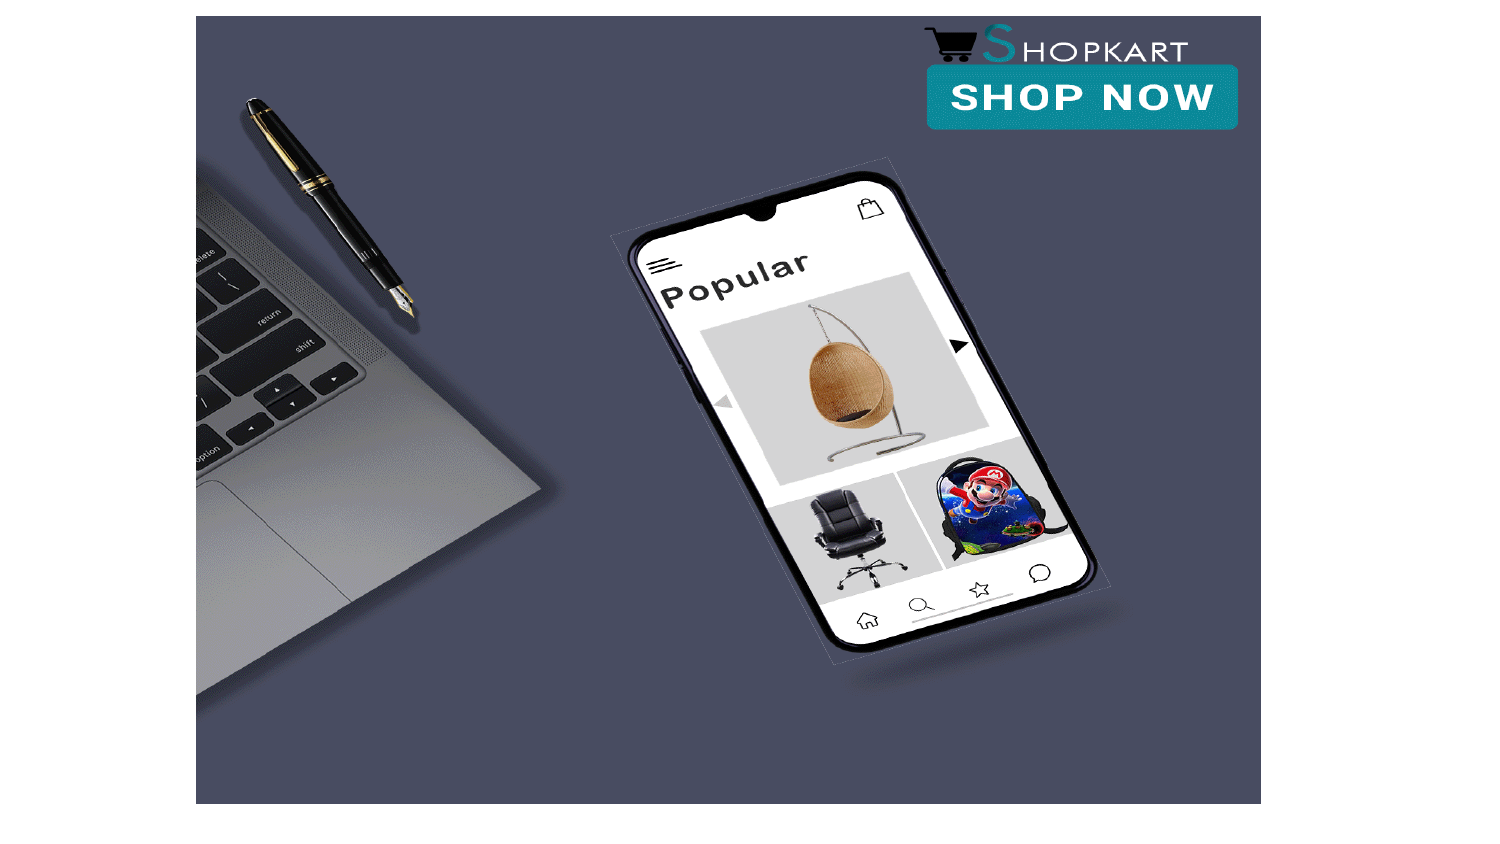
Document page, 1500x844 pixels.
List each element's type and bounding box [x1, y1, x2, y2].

picture [196, 16, 1261, 804]
